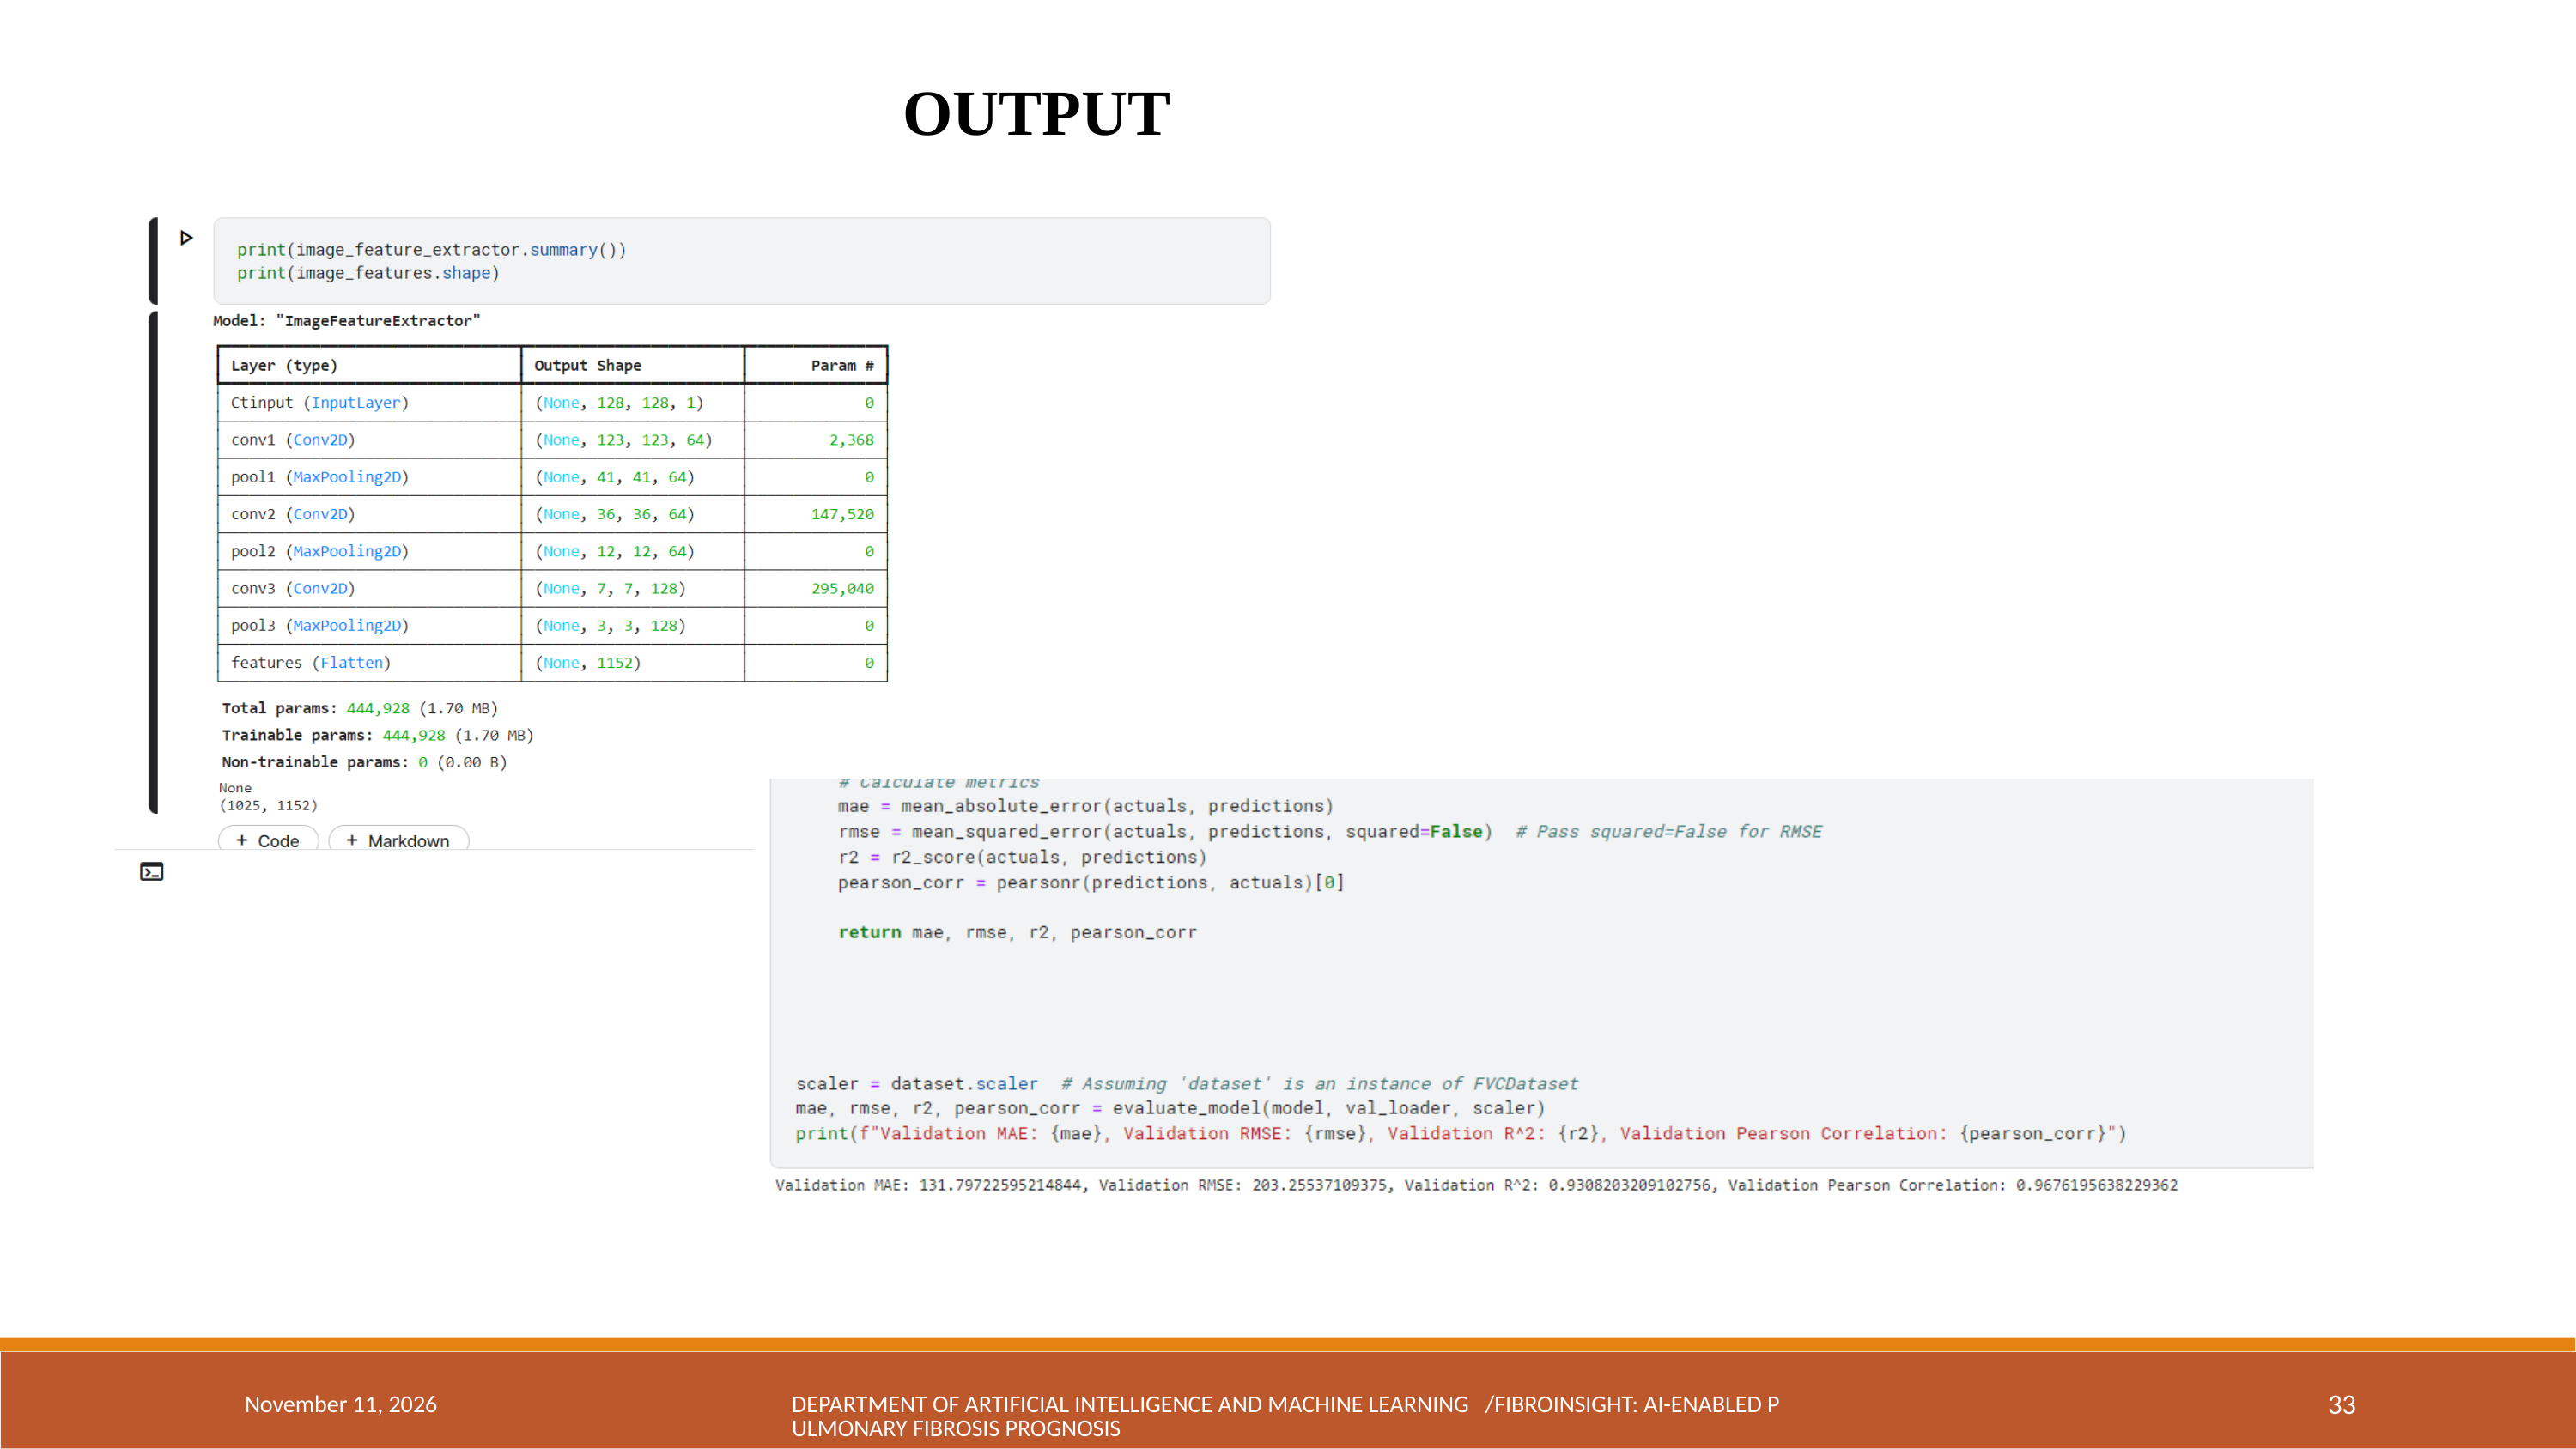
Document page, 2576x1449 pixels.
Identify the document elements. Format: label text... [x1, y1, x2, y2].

footer DEPARTMENT OF ARTIFICIAL INTELLIGENCE AND MACHINE LEARNING /FIBROINSIGHT: AI-ENABLED PULMONARY FIBROSIS PROGNOSIS [779, 1364, 1798, 1442]
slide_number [232, 1364, 755, 1442]
text_box OUTPUT [890, 64, 1303, 155]
slide_number 33 [2092, 1364, 2369, 1442]
picture [113, 191, 2314, 1213]
